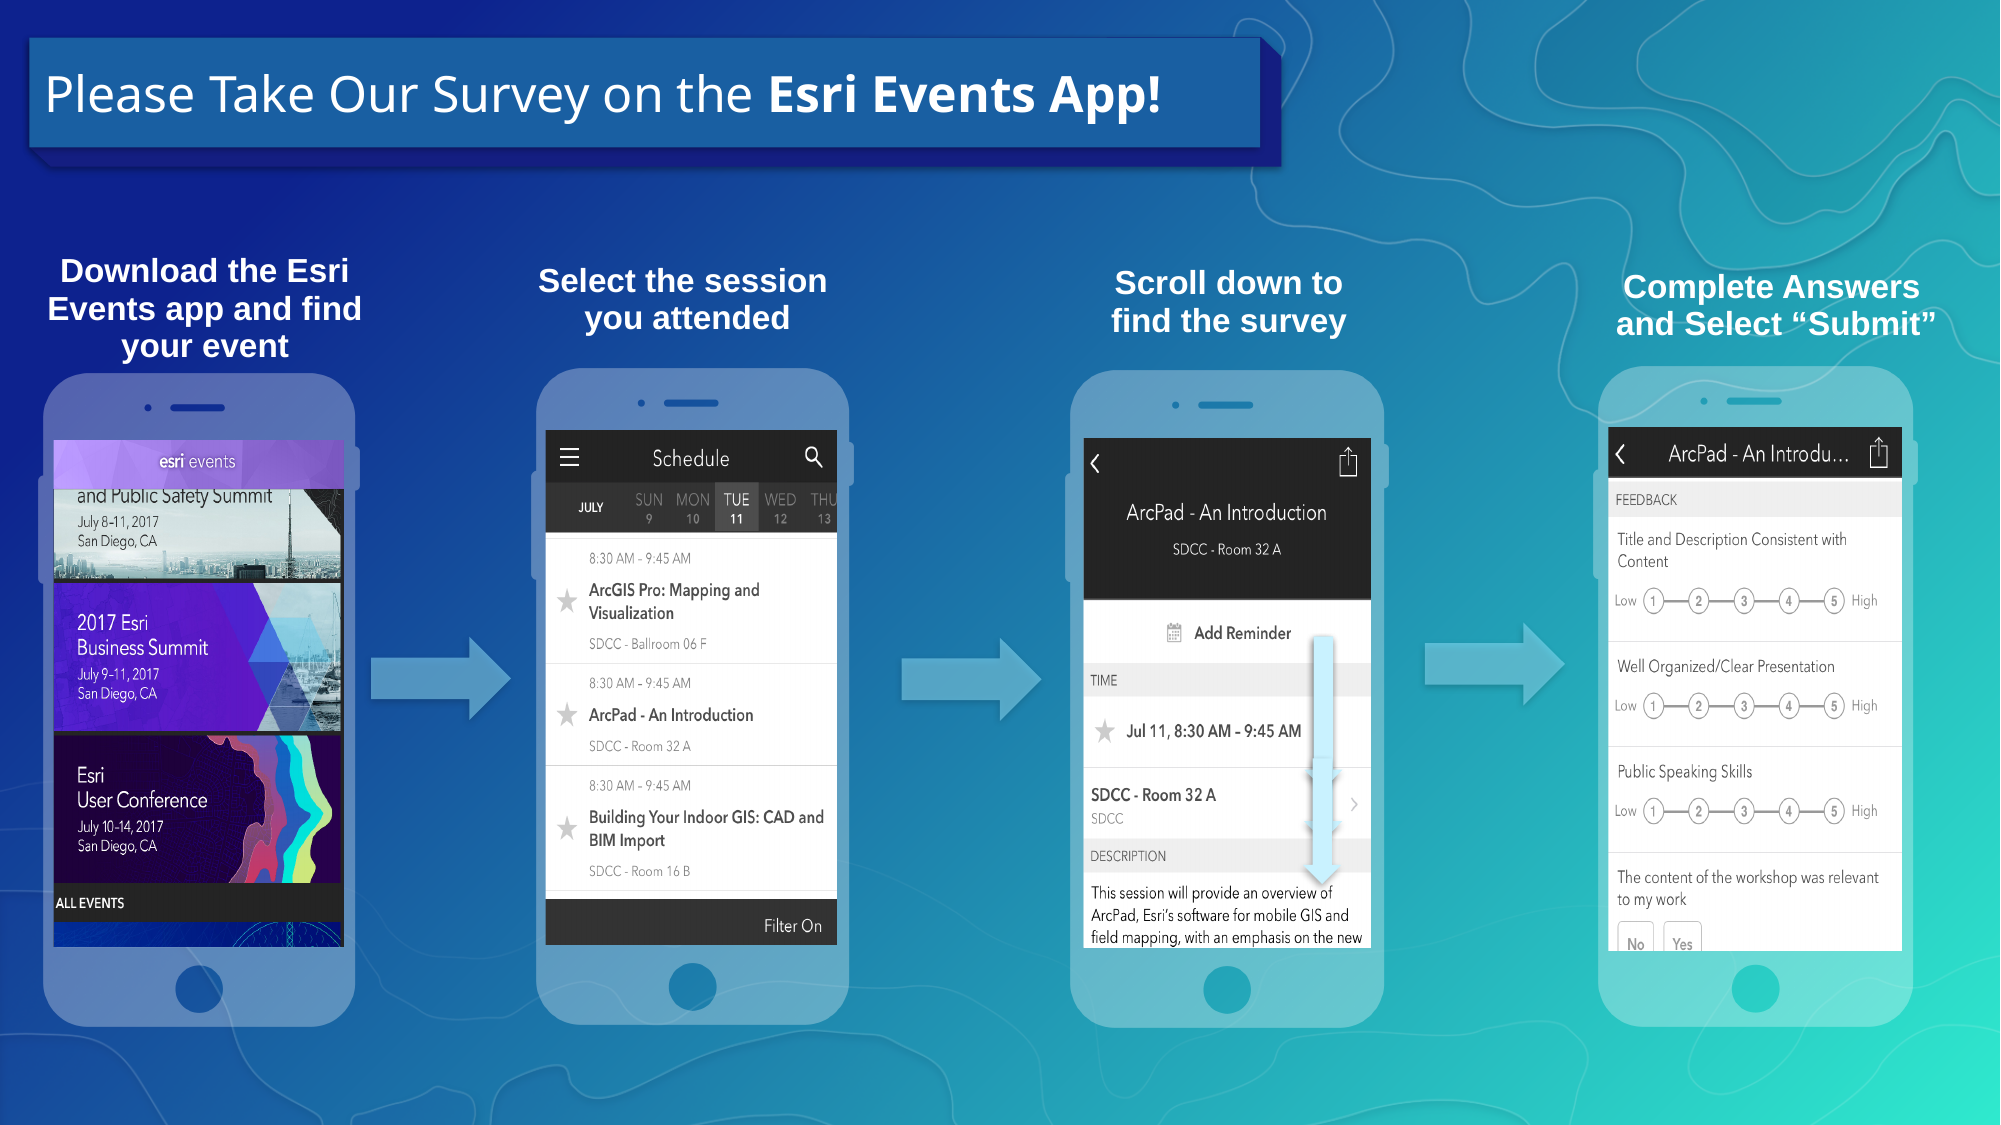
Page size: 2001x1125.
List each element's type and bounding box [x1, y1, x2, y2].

text_box [0, 0, 2000, 1125]
text_box [1302, 636, 1343, 885]
picture [1065, 370, 1389, 1029]
picture [530, 368, 854, 1025]
picture [1593, 366, 1918, 1027]
picture [37, 373, 360, 1027]
